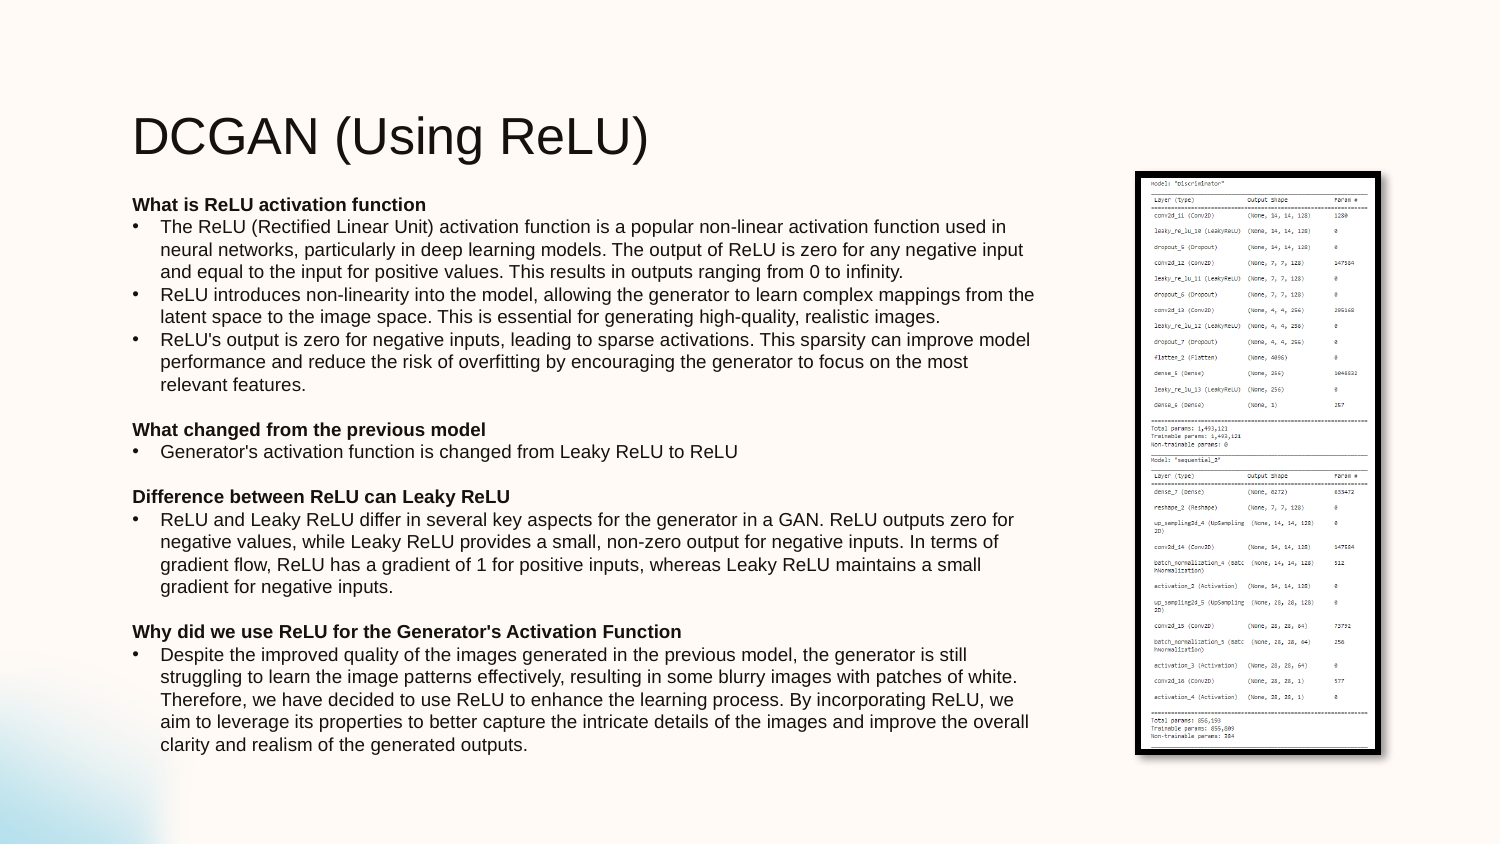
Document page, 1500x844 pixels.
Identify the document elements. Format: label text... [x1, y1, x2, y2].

text_box What is ReLU activation function The ReLU (Rectified Linear Unit) activation function is a popular non-linear activation function used in neural networks, particularly in deep learning models. The output of ReLU is zero for any negative input and equal to the input for positive values. This results in outputs ranging from 0 to infinity. ReLU introduces non-linearity into the model, allowing the generator to learn complex mappings from the latent space to the image space. This is essential for generating high-quality, realistic images. ReLU's output is zero for negative inputs, leading to sparse activations. This sparsity can improve model performance and reduce the risk of overfitting by encouraging the generator to focus on the most relevant features. What changed from the previous model Generator's activation function is changed from Leaky ReLU to ReLU Difference between ReLU can Leaky ReLU ReLU and Leaky ReLU differ in several key aspects for the generator in a GAN. ReLU outputs zero for negative values, while Leaky ReLU provides a small, non-zero output for negative inputs. In terms of gradient flow, ReLU has a gradient of 1 for positive inputs, whereas Leaky ReLU maintains a small gradient for negative inputs. Why did we use ReLU for the Generator's Activation Function Despite the improved quality of the images generated in the previous model, the generator is still struggling to learn the image patterns effectively, resulting in some blurry images with patches of white. Therefore, we have decided to use ReLU to enhance the learning process. By incorporating ReLU, we aim to leverage its properties to better capture the intricate details of the images and improve the overall clarity and realism of the generated outputs. [117, 177, 1052, 772]
picture [1141, 177, 1376, 749]
picture [0, 561, 286, 844]
title DCGAN (Using ReLU) [117, 87, 1383, 178]
